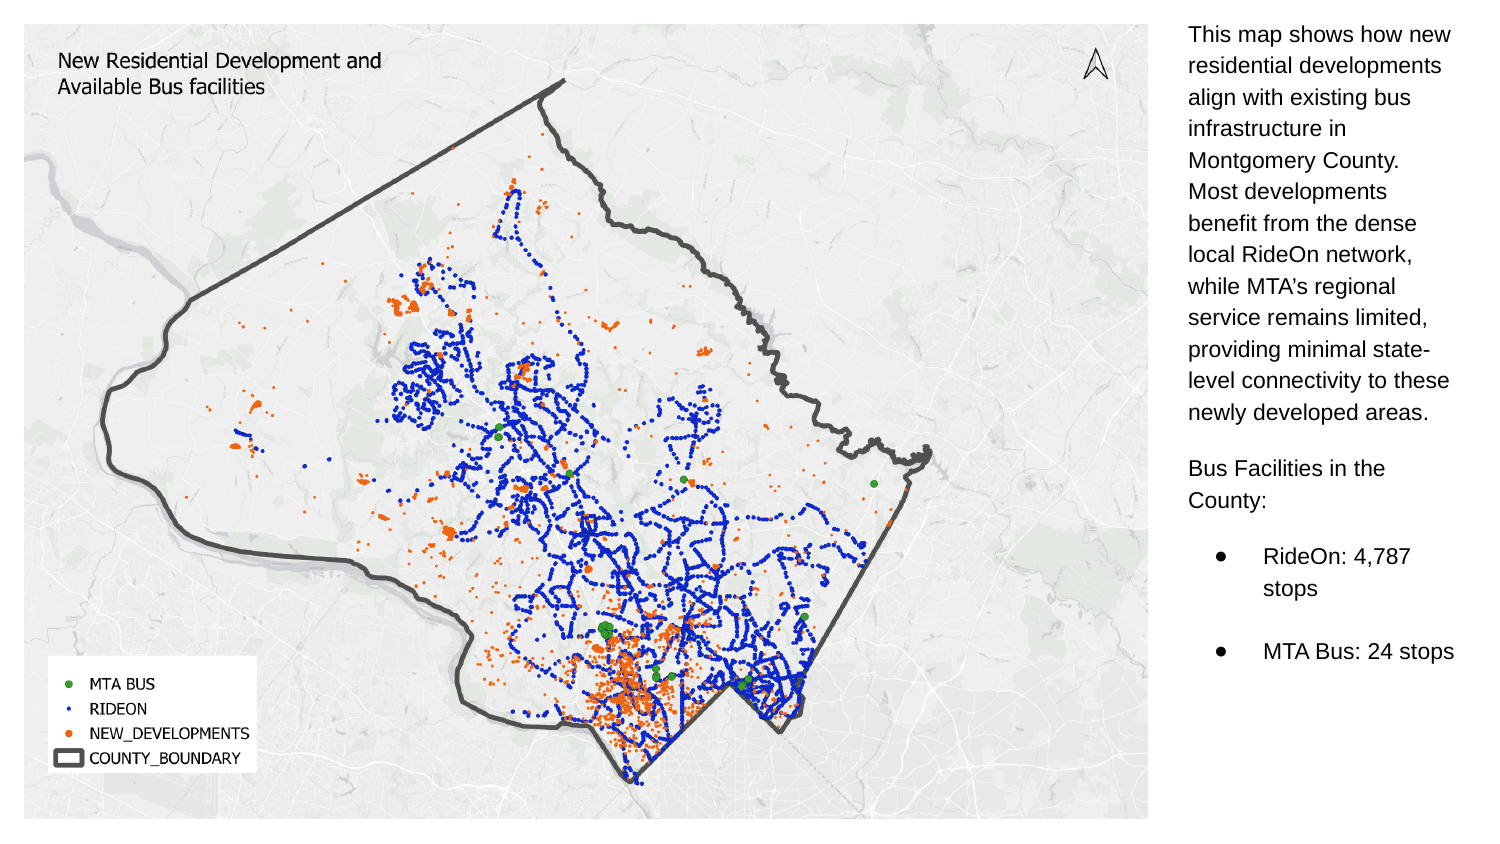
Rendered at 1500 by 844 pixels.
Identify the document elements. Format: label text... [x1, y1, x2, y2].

picture [24, 24, 1148, 819]
text_box This map shows how new residential developments align with existing bus infrastructure in Montgomery County. Most developments benefit from the dense local RideOn network, while MTA’s regional service remains limited, providing minimal state-level connectivity to these newly developed areas. Bus Facilities in the County: RideOn: 4,787 stops MTA Bus: 24 stops [1173, 0, 1470, 425]
